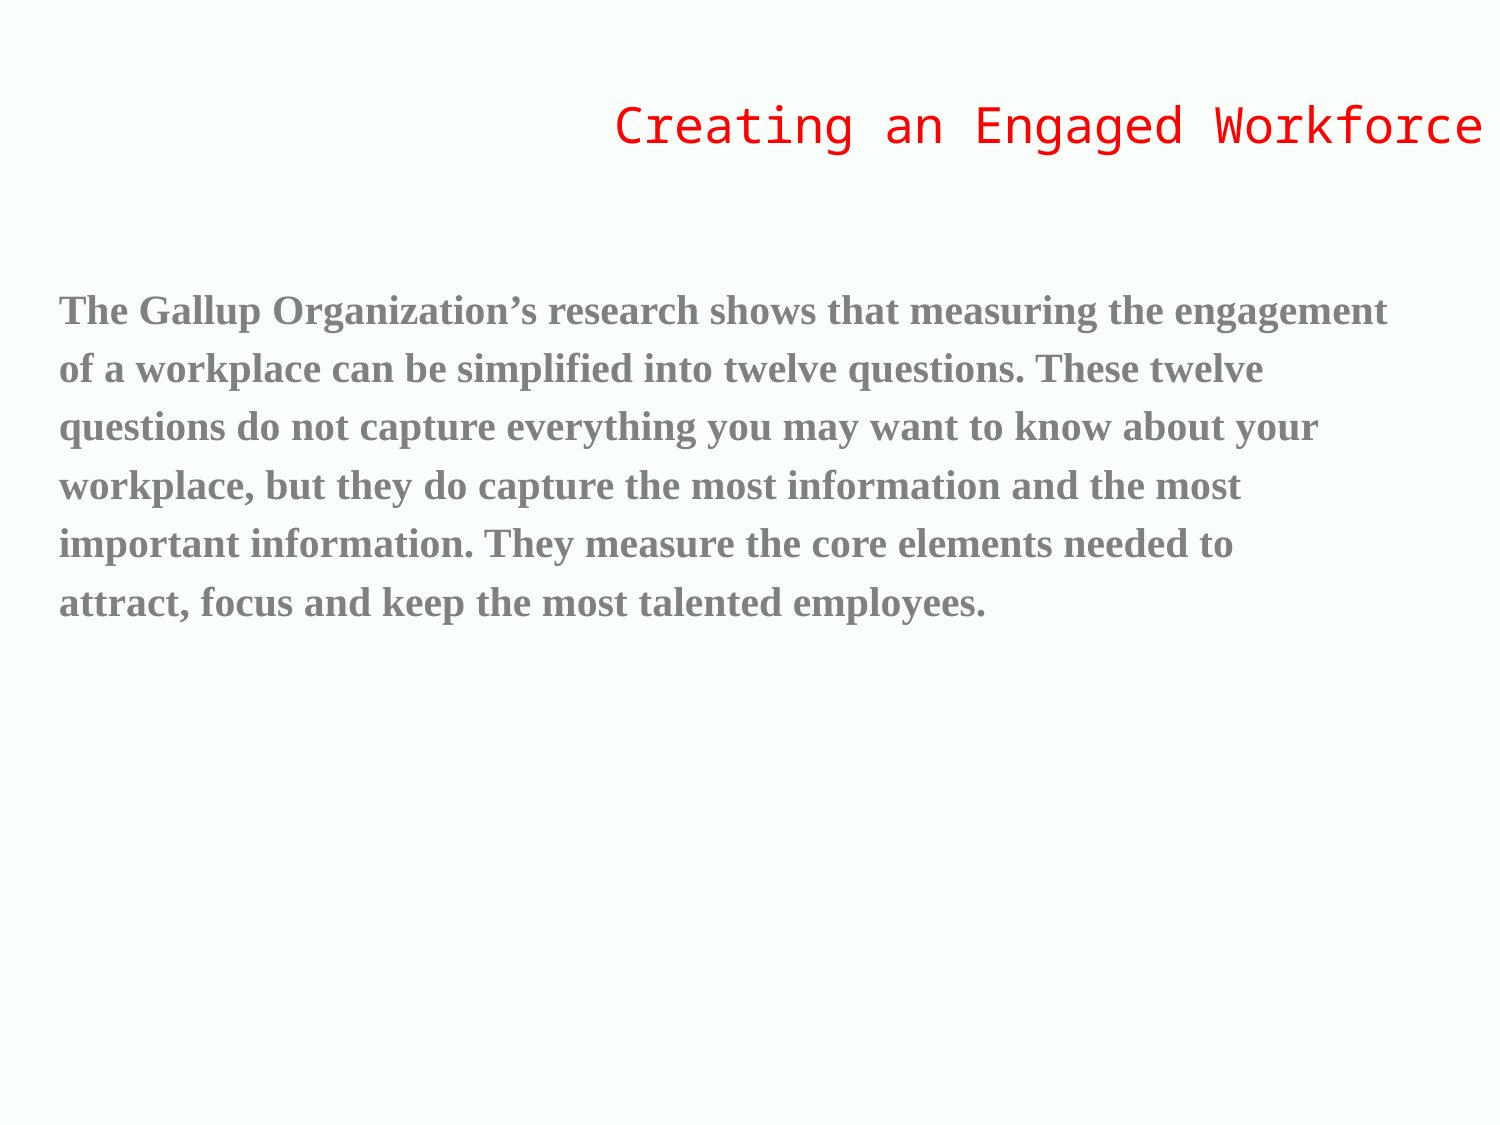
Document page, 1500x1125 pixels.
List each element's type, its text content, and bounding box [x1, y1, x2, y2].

text_box Creating an Engaged Workforce [599, 86, 1500, 162]
subtitle The Gallup Organization’s research shows that measuring the engagement of a workplace can be simplified into twelve questions. These twelve questions do not capture everything you may want to know about your workplace, but they do capture the most information and the most important information. They measure the core elements needed to attract, focus and keep the most talented employees. [43, 275, 1457, 1125]
